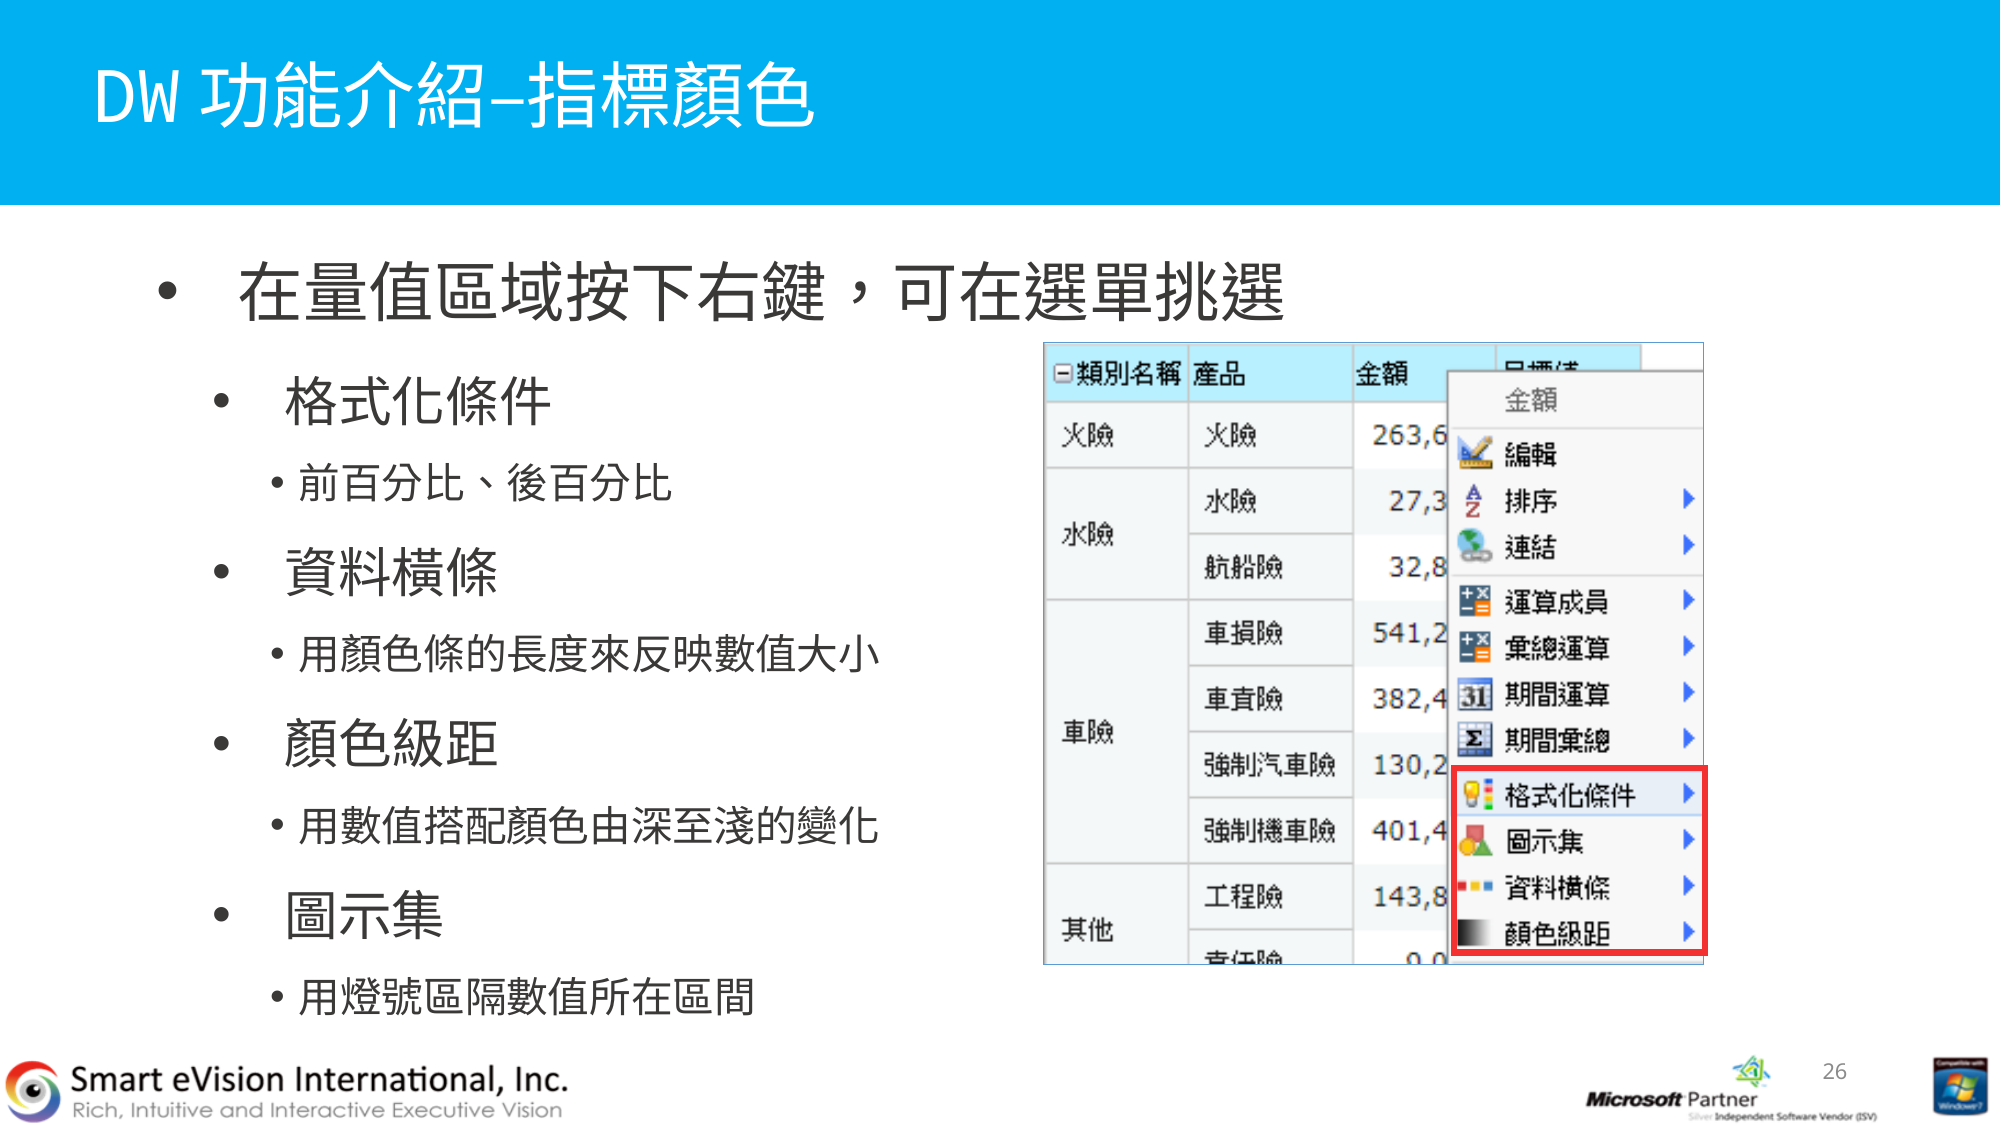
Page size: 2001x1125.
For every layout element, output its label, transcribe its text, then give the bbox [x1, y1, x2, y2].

slide_number 26 [1325, 1042, 1863, 1103]
picture [1043, 342, 1704, 965]
text_box 格式化條件 前百分比、後百分比 資料橫條 用顏色條的長度來反映數值大小 顏色級距 用數值搭配顏色由深至淺的變化 圖示集 用燈號區隔數值所在區間 [197, 328, 1019, 1038]
title DW功能介紹–指標顏色 [78, 29, 1843, 145]
list 在量值區域按下右鍵，可在選單挑選 [141, 204, 1819, 1043]
